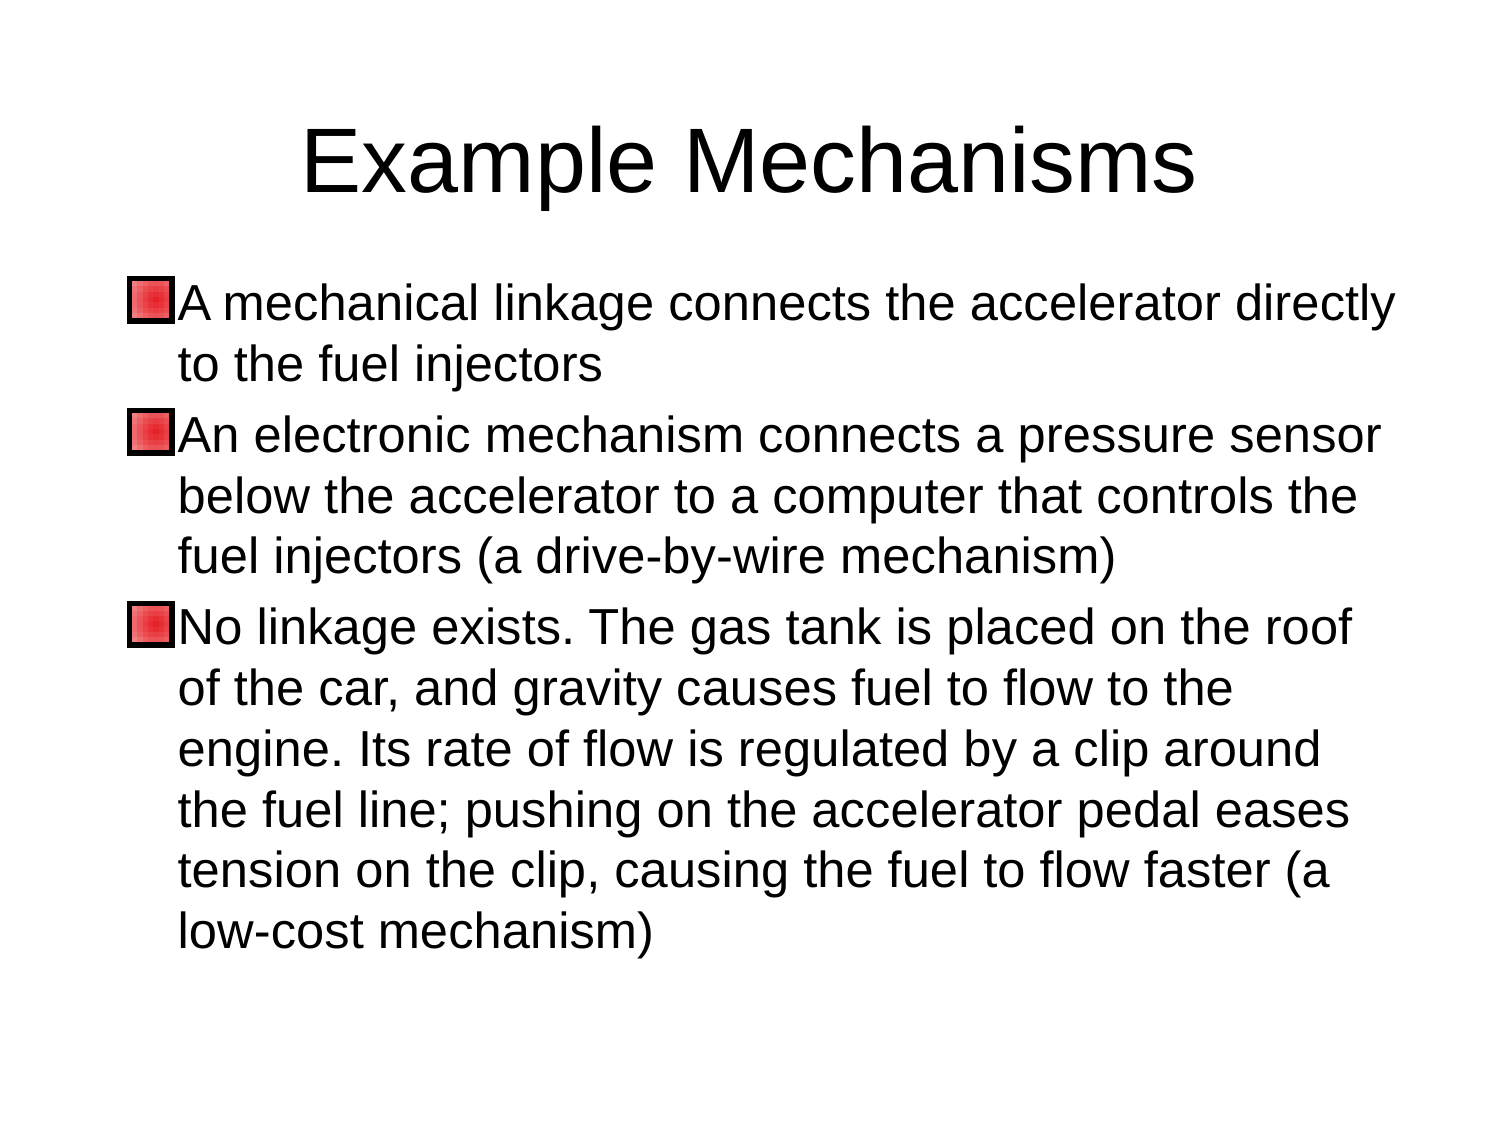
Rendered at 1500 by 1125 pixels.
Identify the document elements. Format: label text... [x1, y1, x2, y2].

list A mechanical linkage connects the accelerator directly to the fuel injectors An electronic mechanism connects a pressure sensor below the accelerator to a computer that controls the fuel injectors (a drive-by-wire mechanism) No linkage exists. The gas tank is placed on the roof of the car, and gravity causes fuel to flow to the engine. Its rate of flow is regulated by a clip around the fuel line; pushing on the accelerator pedal eases tension on the clip, causing the fuel to flow faster (a low-cost mechanism) [112, 262, 1413, 1038]
picture [127, 601, 175, 648]
title Example Mechanisms [112, 62, 1388, 250]
picture [127, 276, 175, 324]
picture [127, 408, 175, 456]
